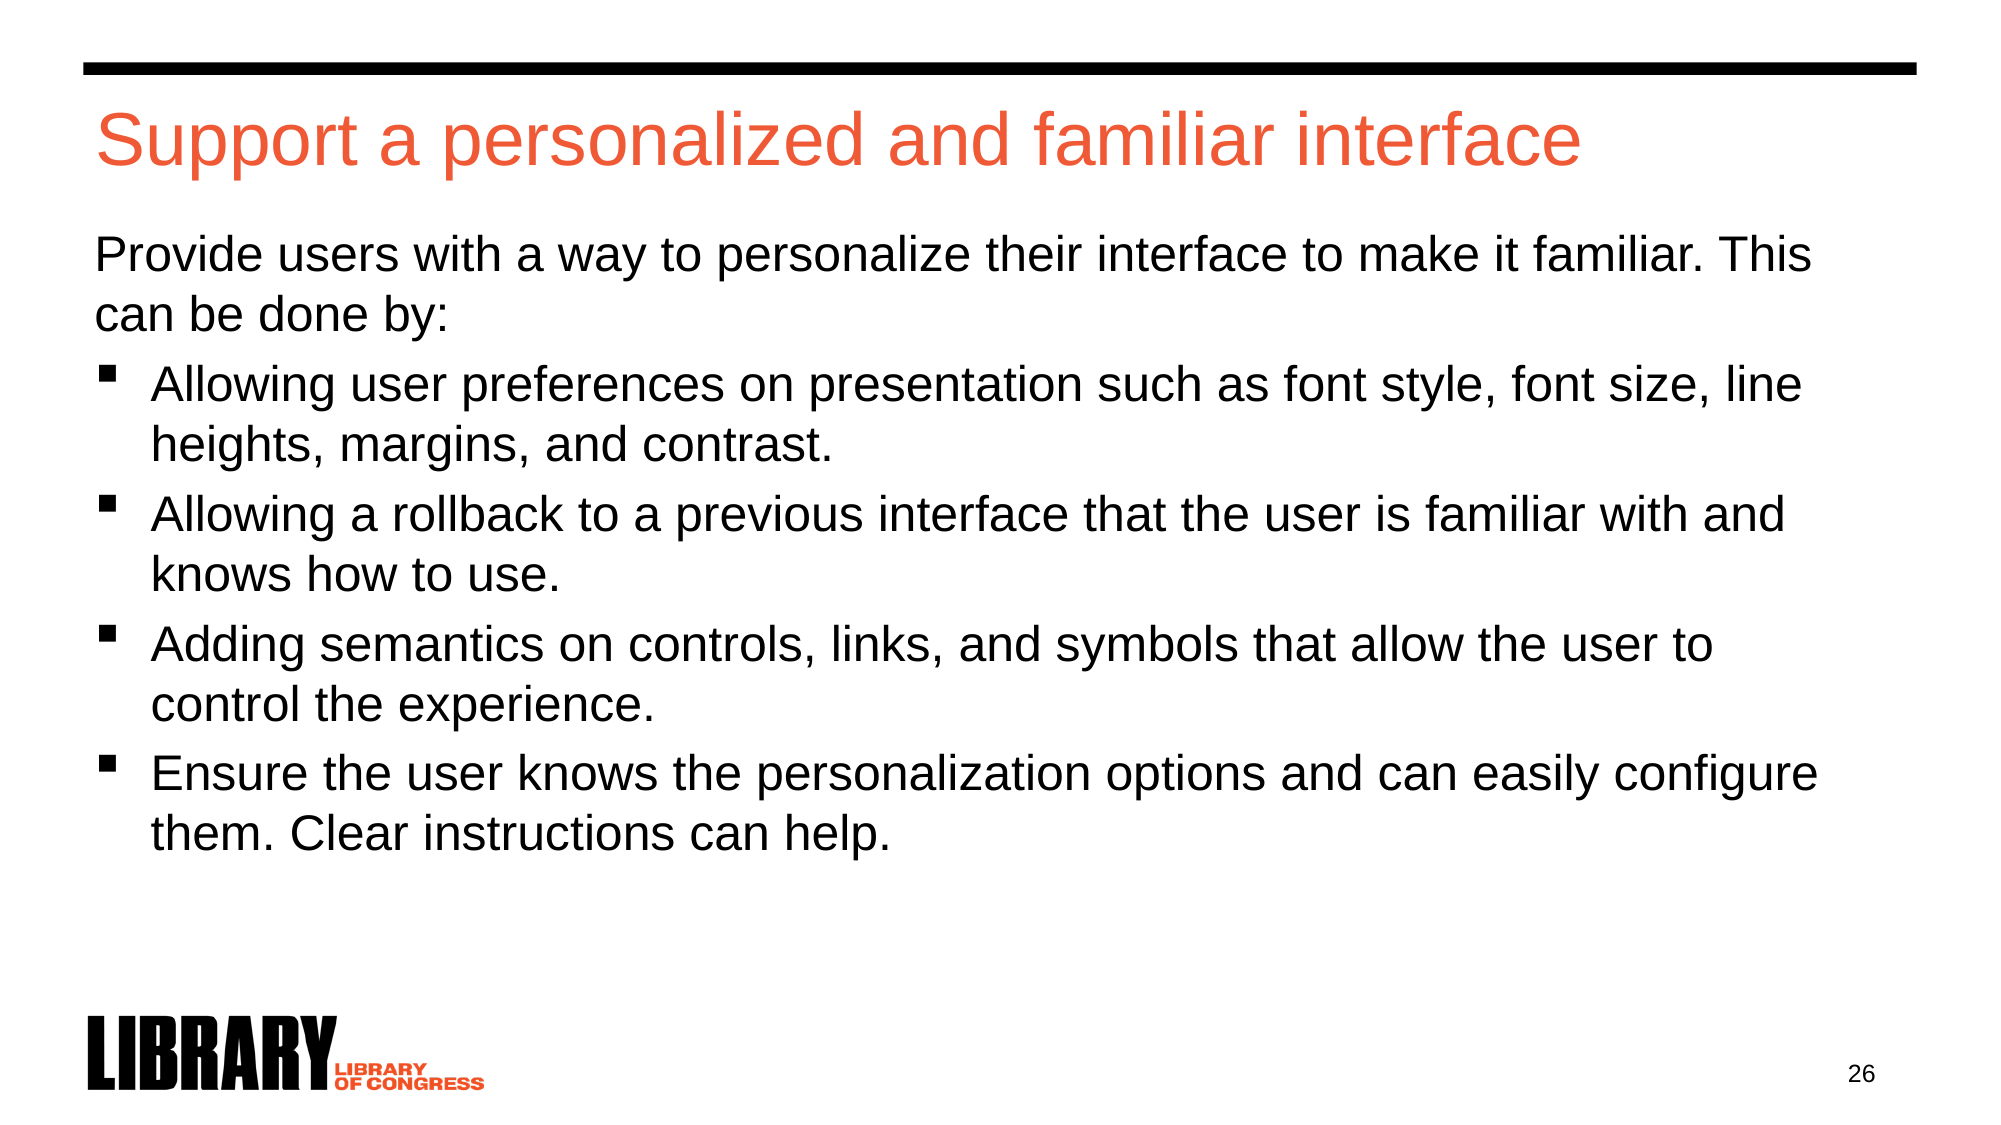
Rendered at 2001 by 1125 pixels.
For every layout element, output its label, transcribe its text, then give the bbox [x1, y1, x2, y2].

list Provide users with a way to personalize their interface to make it familiar. This can be done by: Allowing user preferences on presentation such as font style, font size, line heights, margins, and contrast. Allowing a rollback to a previous interface that the user is familiar with and knows how to use. Adding semantics on controls, links, and symbols that allow the user to control the experience. Ensure the user knows the personalization options and can easily configure them. Clear instructions can help. [79, 213, 1880, 975]
title Support a personalized and familiar interface [80, 83, 1881, 214]
slide_number 26 [1749, 1049, 1967, 1101]
picture [83, 1012, 488, 1093]
